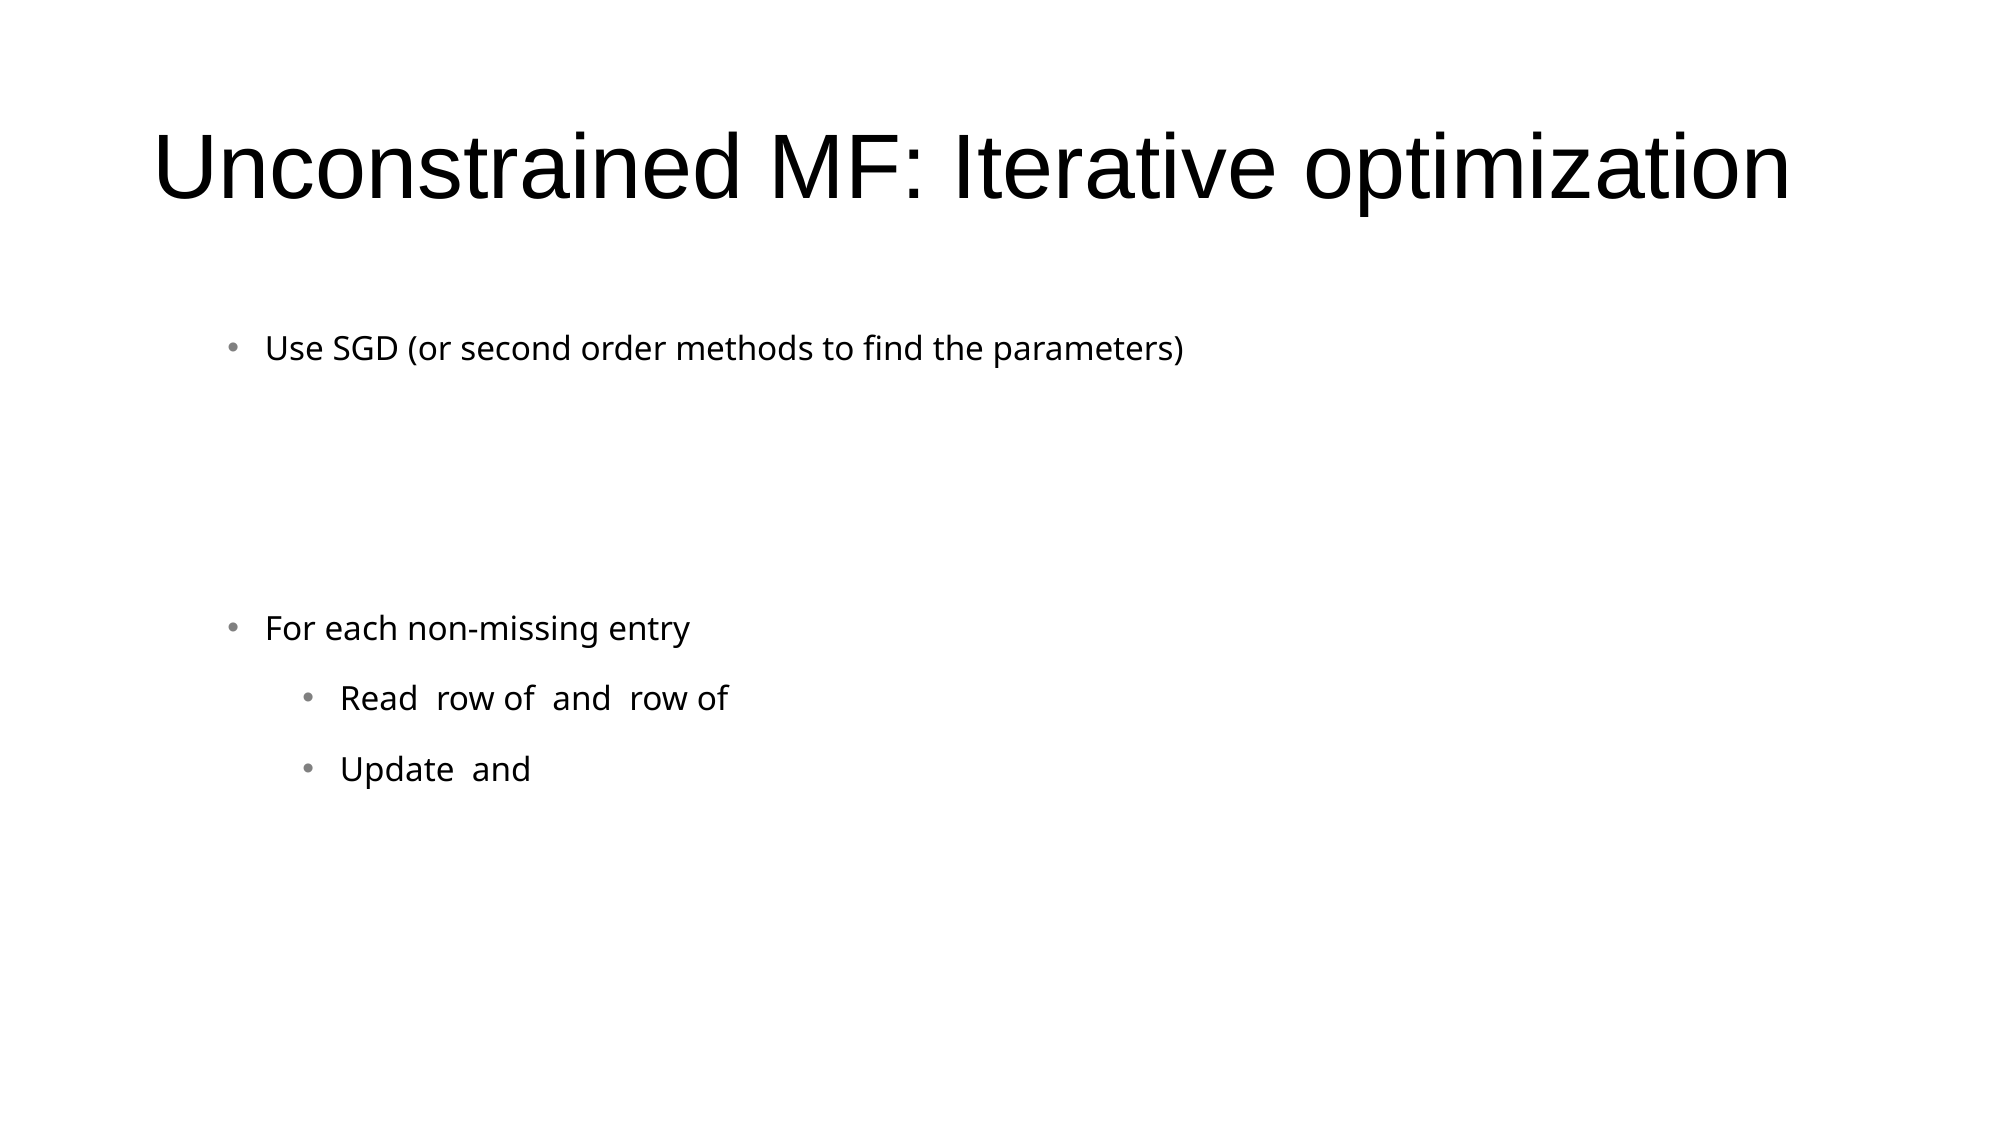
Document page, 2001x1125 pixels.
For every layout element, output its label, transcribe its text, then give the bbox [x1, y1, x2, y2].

title Unconstrained MF: Iterative optimization [137, 59, 1863, 278]
